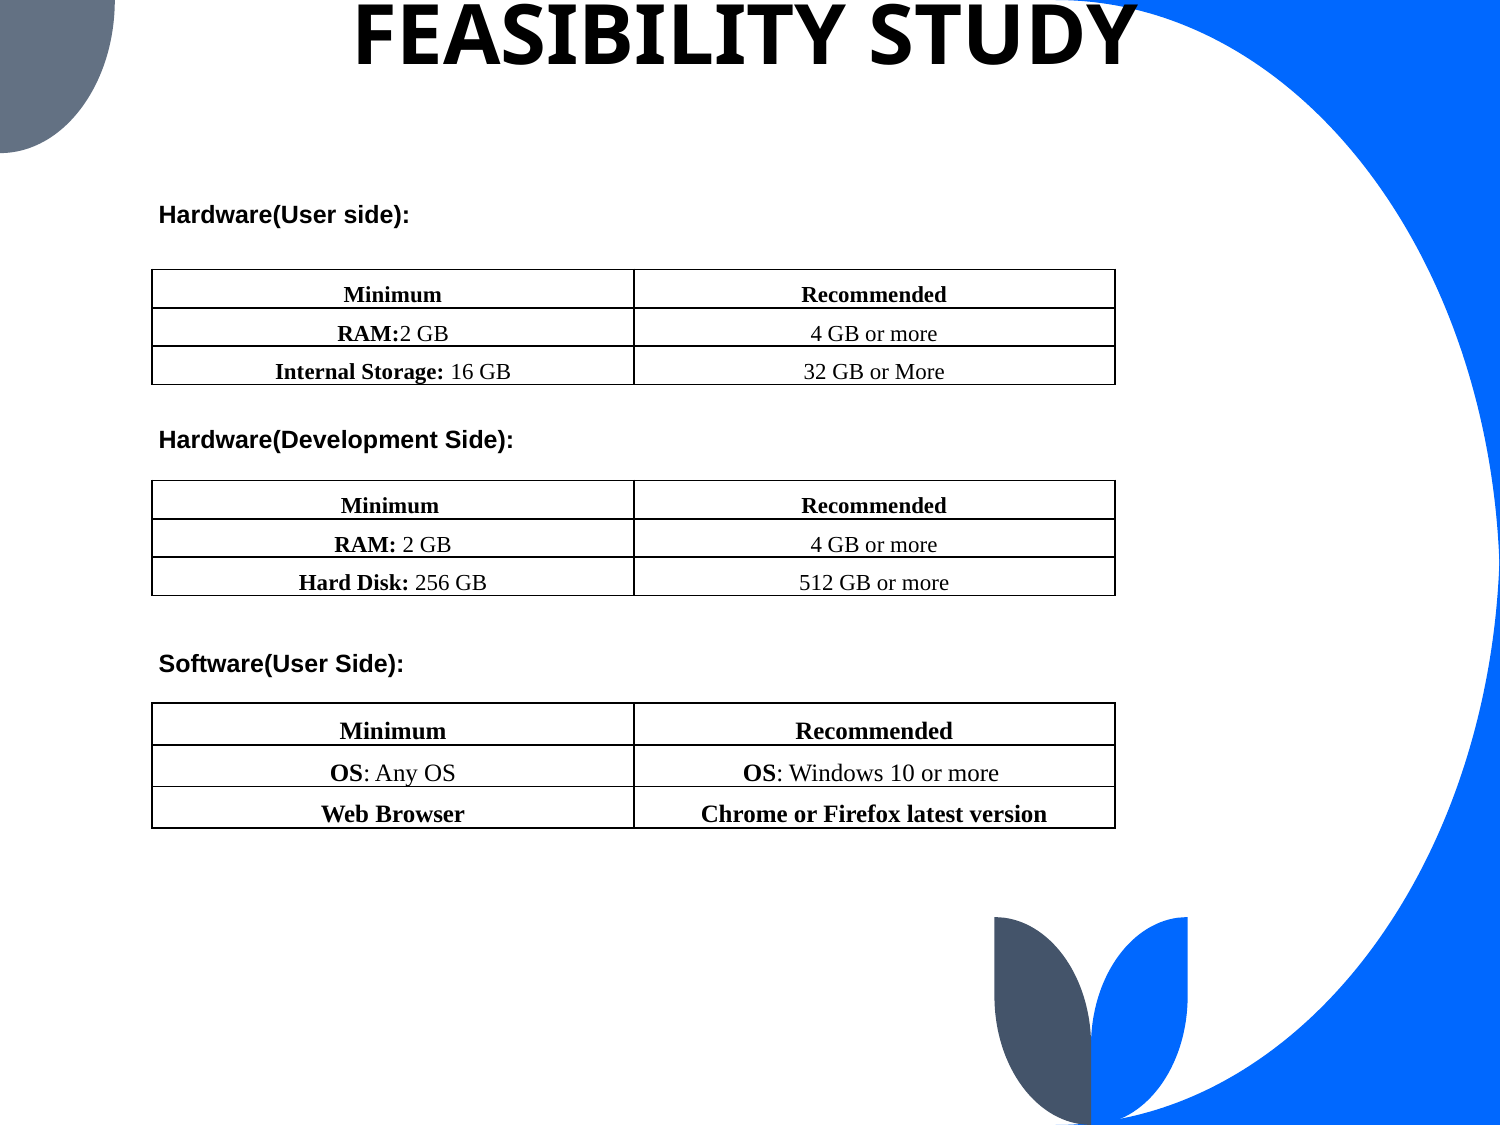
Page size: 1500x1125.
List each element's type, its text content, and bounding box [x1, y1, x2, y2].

list Hardware(User side): Hardware(Development Side): Software(User Side): [143, 186, 1231, 840]
title FEASIBILITY STUDY [143, 62, 1347, 280]
